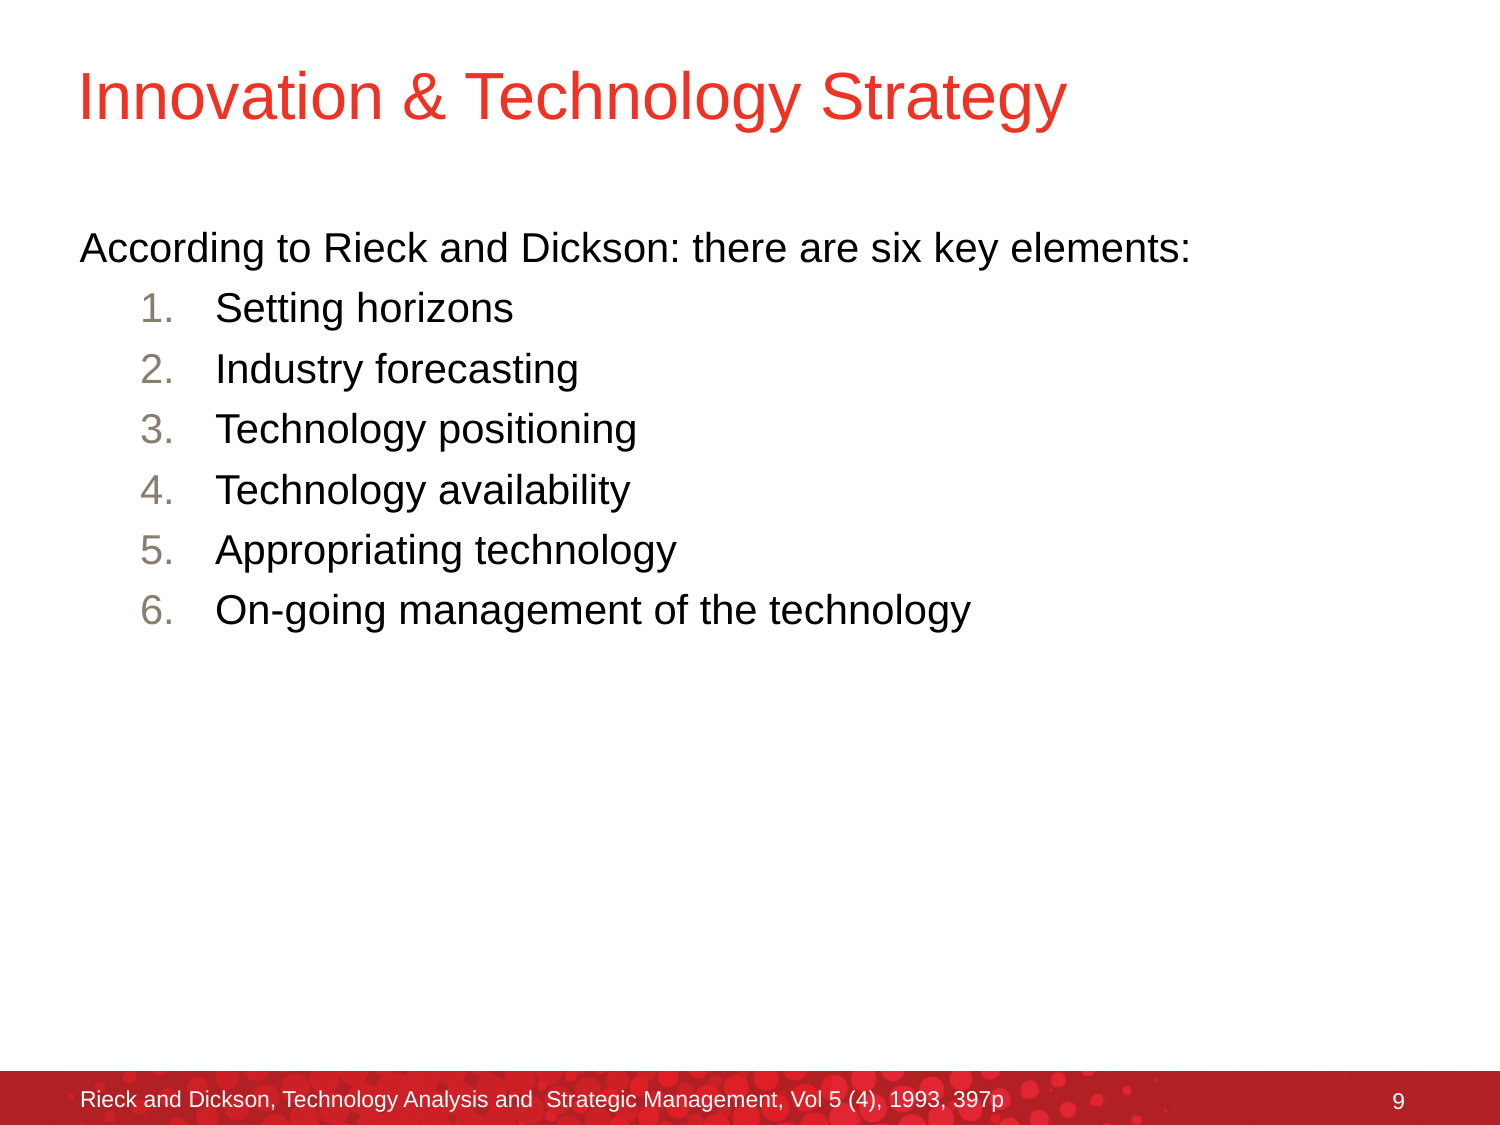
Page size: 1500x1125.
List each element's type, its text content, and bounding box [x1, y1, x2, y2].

slide_number Rieck and Dickson, Technology Analysis and Strategic Management, Vol 5 (4), 1993, 397p [64, 1077, 1191, 1125]
list According to Rieck and Dickson: there are six key elements: Setting horizons Industry forecasting Technology positioning Technology availability Appropriating technology On-going management of the technology [62, 213, 1413, 1012]
picture [0, 1071, 1500, 1125]
title Innovation & Technology Strategy [62, 45, 1413, 197]
slide_number 9 [1070, 1079, 1421, 1115]
